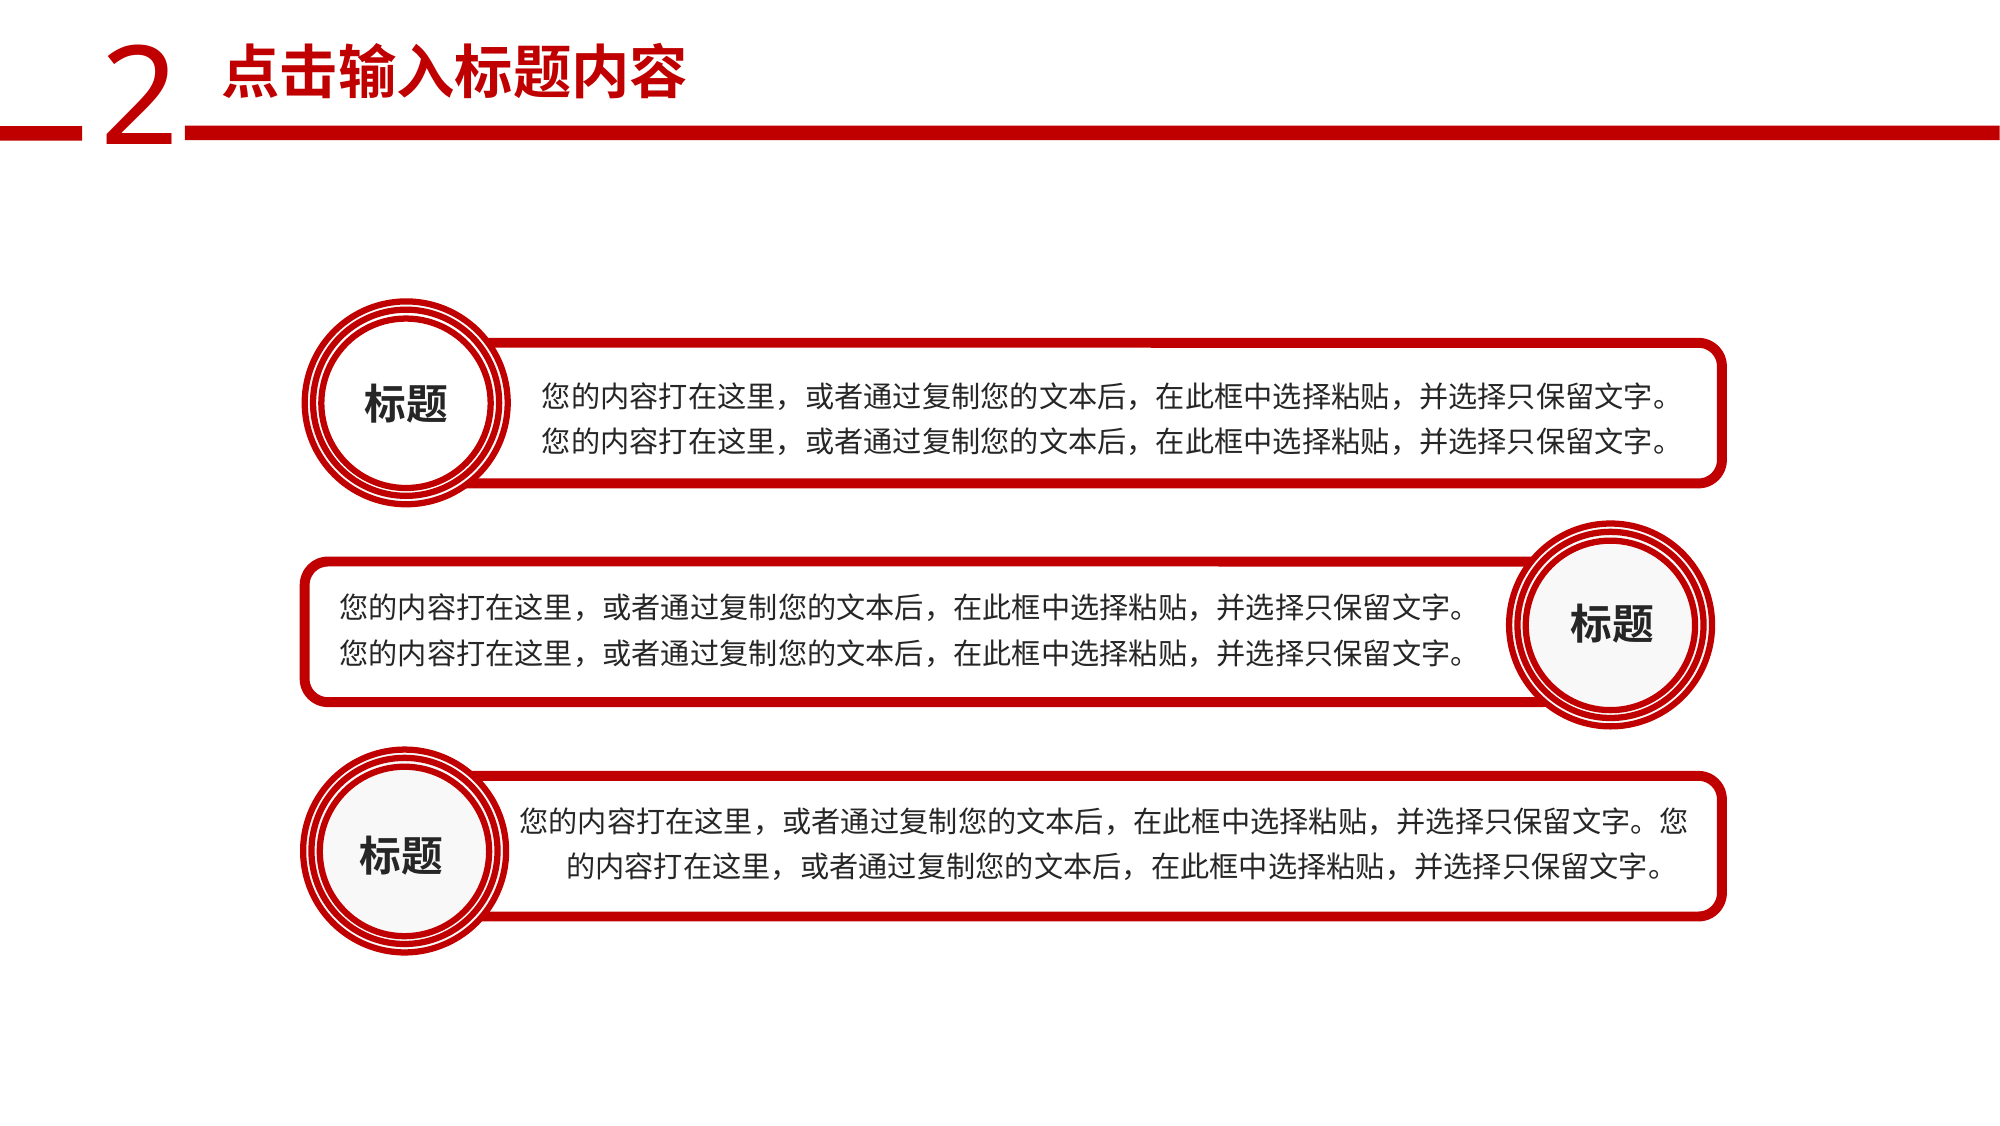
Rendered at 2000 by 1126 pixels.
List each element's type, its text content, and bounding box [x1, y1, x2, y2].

text_box [512, 340, 1725, 486]
text_box 您的内容打在这里，或者通过复制您的文本后，在此框中选择粘贴，并选择只保留文字。您的内容打在这里，或者通过复制您的文本后，在此框中选择粘贴，并选择只保留文字。 [510, 785, 1721, 891]
text_box 点击输入标题内容 [185, 27, 725, 113]
text_box [302, 559, 1503, 705]
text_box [1508, 523, 1713, 727]
text_box 您的内容打在这里，或者通过复制您的文本后，在此框中选择粘贴，并选择只保留文字。您的内容打在这里，或者通过复制您的文本后，在此框中选择粘贴，并选择只保留文字。 [527, 360, 1699, 466]
text_box [510, 773, 1720, 785]
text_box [302, 749, 507, 953]
text_box [510, 787, 1725, 919]
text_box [304, 301, 508, 505]
text_box 您的内容打在这里，或者通过复制您的文本后，在此框中选择粘贴，并选择只保留文字。您的内容打在这里，或者通过复制您的文本后，在此框中选择粘贴，并选择只保留文字。 [324, 571, 1501, 718]
